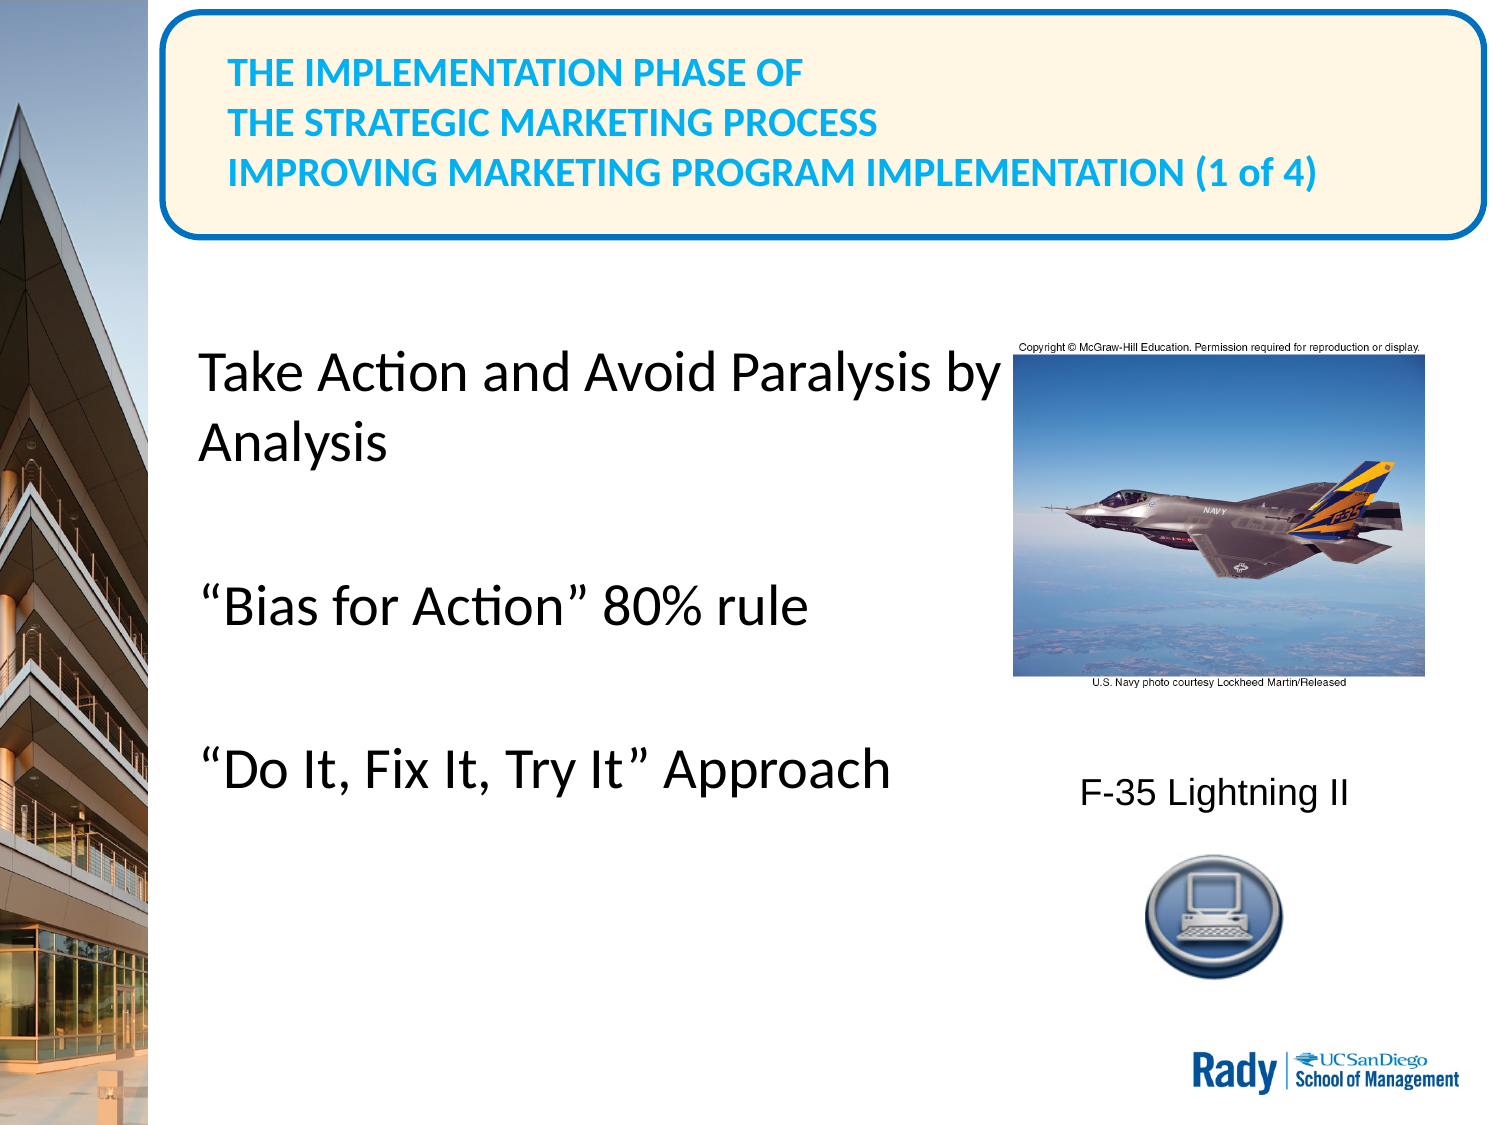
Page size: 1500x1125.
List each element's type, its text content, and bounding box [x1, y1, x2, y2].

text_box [1113, 775, 1317, 981]
picture [0, 0, 148, 1125]
picture [1187, 1044, 1463, 1101]
list Take Action and Avoid Paralysis by Analysis “Bias for Action” 80% rule “Do It, Fix It, Try It” Approach [183, 325, 1025, 1006]
picture [1012, 342, 1426, 689]
title THE IMPLEMENTATION PHASE OF THE STRATEGIC MARKETING PROCESS IMPROVING MARKETING PROGRAM IMPLEMENTATION (1 of 4) [212, 69, 1451, 171]
text_box [162, 12, 1485, 238]
